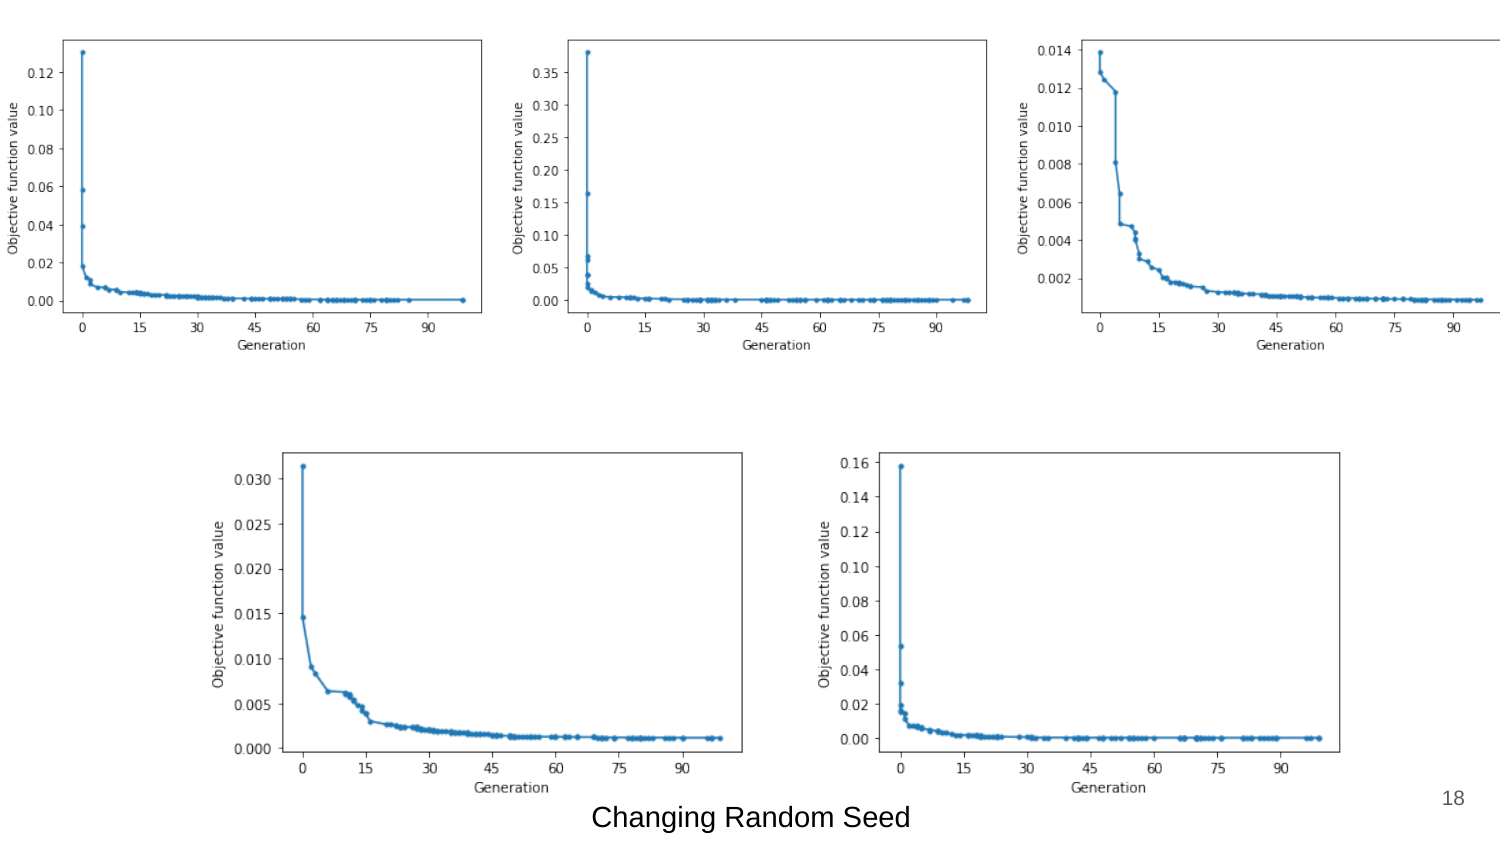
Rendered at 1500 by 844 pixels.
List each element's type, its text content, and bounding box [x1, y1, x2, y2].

picture [504, 32, 995, 360]
picture [1010, 32, 1500, 360]
slide_number ‹#› [1389, 764, 1480, 830]
picture [203, 444, 751, 805]
text_box Changing Random Seed [576, 783, 953, 844]
picture [810, 444, 1349, 805]
picture [0, 32, 490, 360]
